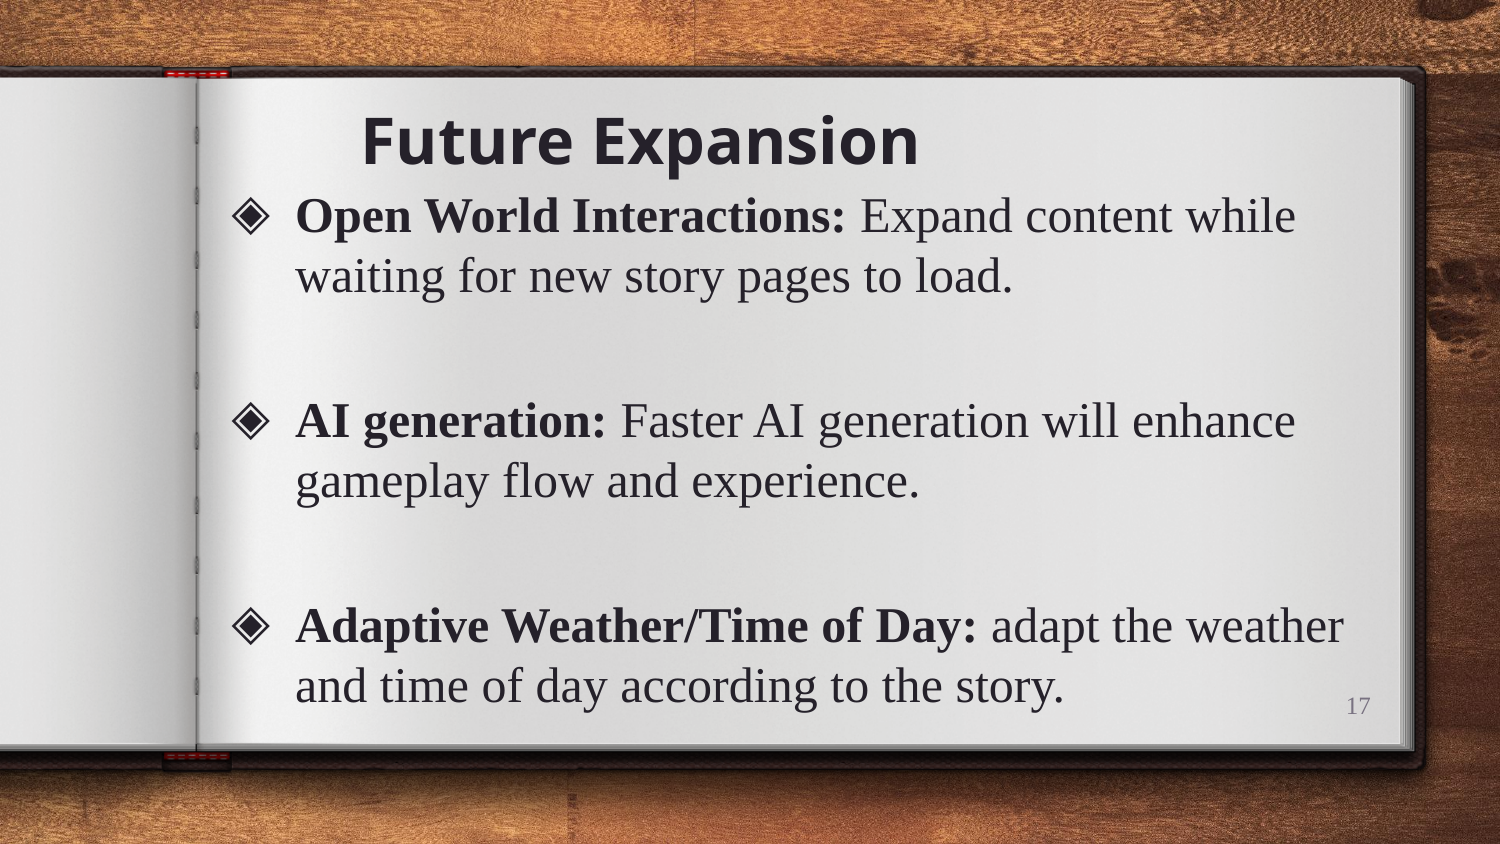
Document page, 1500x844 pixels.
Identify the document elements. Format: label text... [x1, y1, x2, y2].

text_box Open World Interactions: Expand content while waiting for new story pages to load. AI generation: Faster AI generation will enhance gameplay flow and experience. Adaptive Weather/Time of Day: adapt the weather and time of day according to the story. [205, 167, 1386, 631]
title Future Expansion [345, 78, 1341, 167]
slide_number 17 [1295, 672, 1386, 737]
picture [0, 0, 1500, 844]
